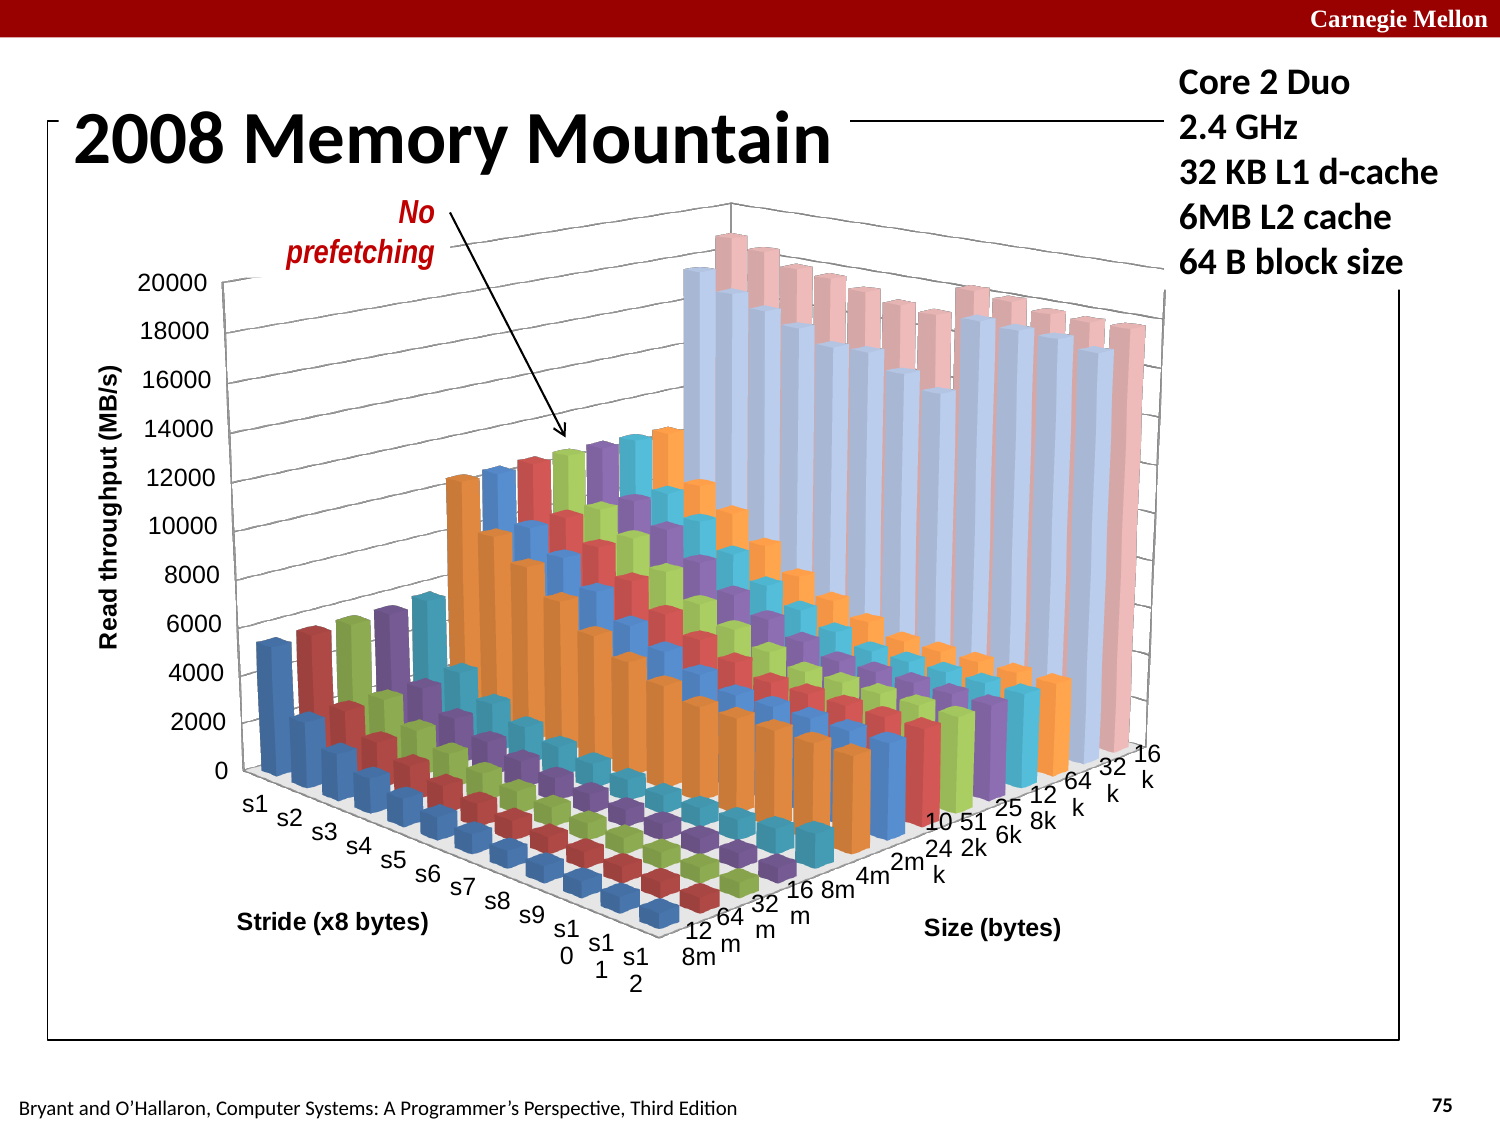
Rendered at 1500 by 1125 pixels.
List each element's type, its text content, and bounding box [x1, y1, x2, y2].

text_box Core 2 Duo 2.4 GHz 32 KB L1 d-cache 6MB L2 cache 64 B block size [1164, 49, 1454, 290]
title 2008 Memory Mountain [58, 71, 851, 118]
chart [46, 120, 1401, 1041]
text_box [449, 212, 566, 438]
